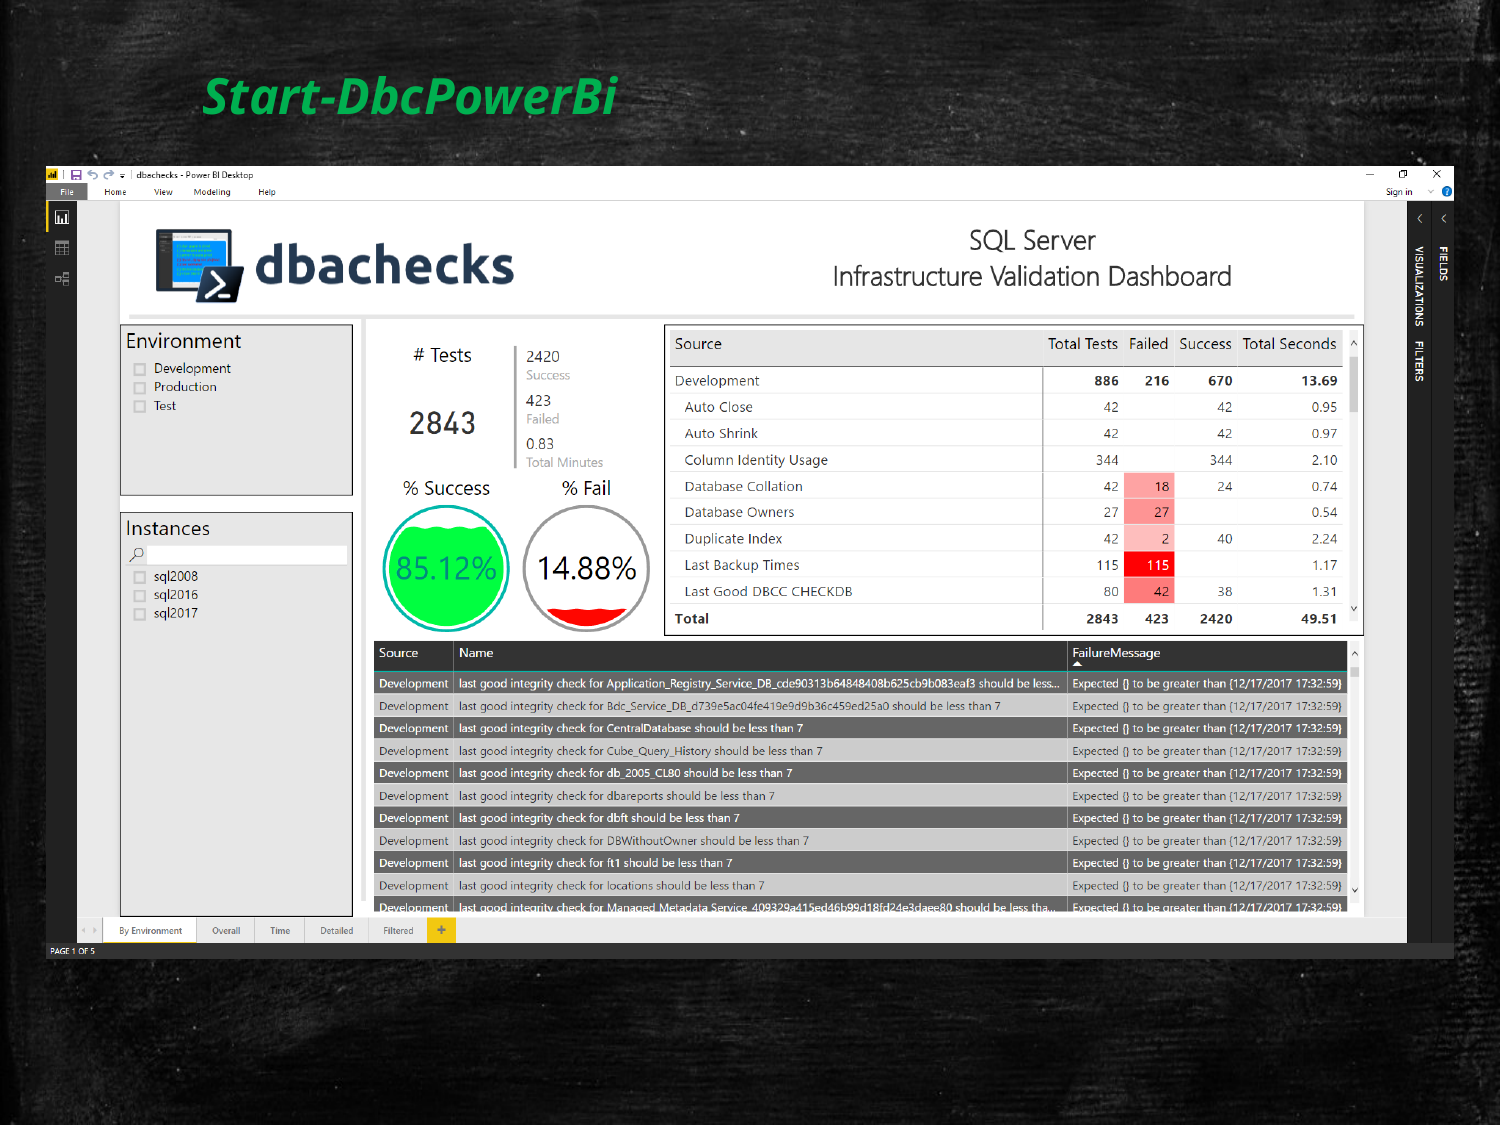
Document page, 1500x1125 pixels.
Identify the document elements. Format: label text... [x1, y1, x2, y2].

picture [46, 166, 1454, 959]
title Start-DbcPowerBi [187, 7, 1313, 133]
